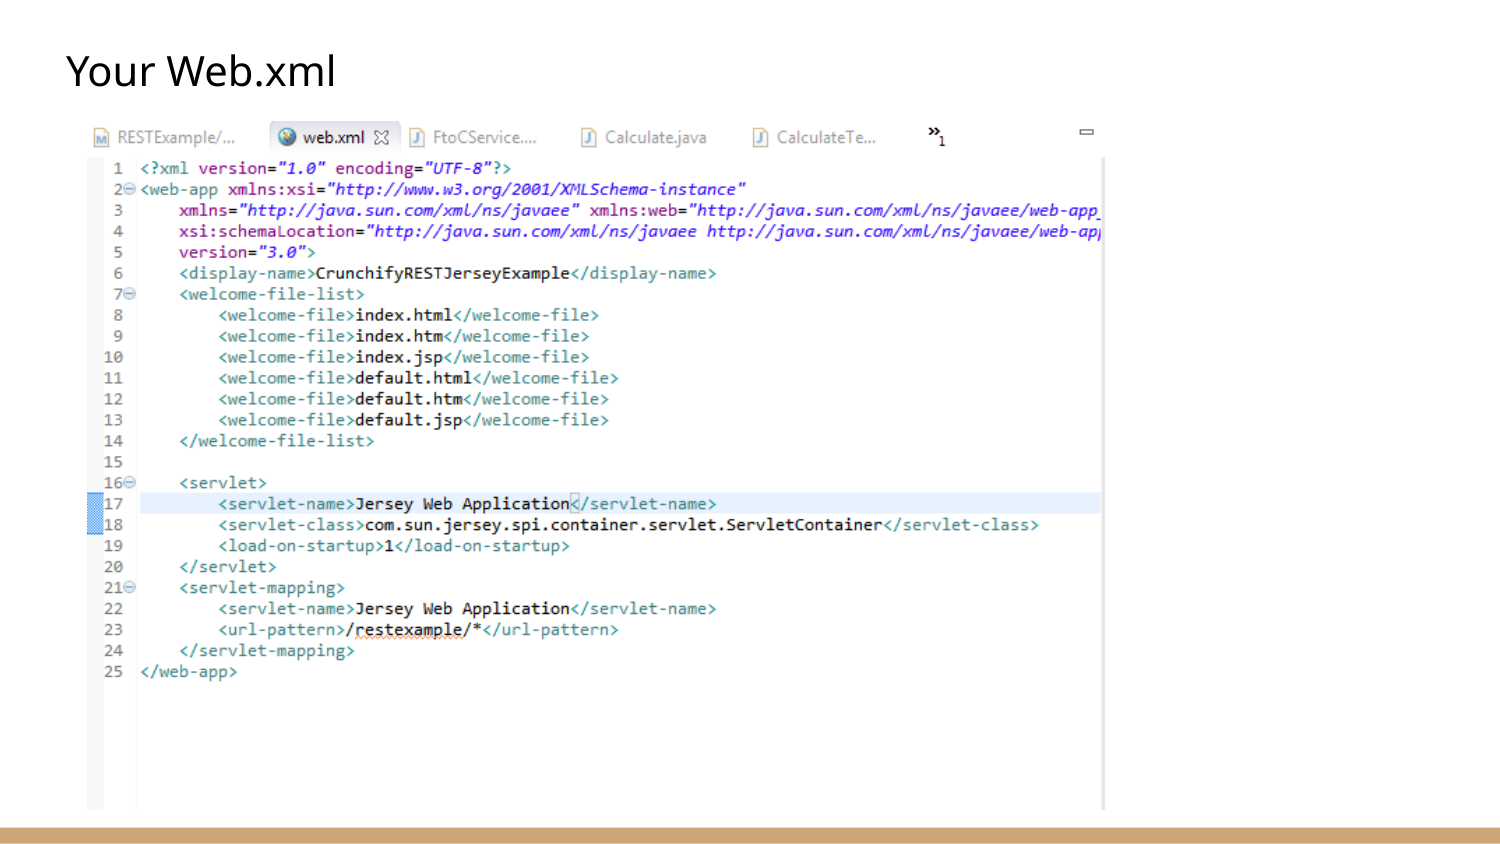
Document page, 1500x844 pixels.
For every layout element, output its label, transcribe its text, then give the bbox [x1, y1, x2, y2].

title Your Web.xml [51, 51, 1413, 110]
picture [87, 121, 1105, 810]
